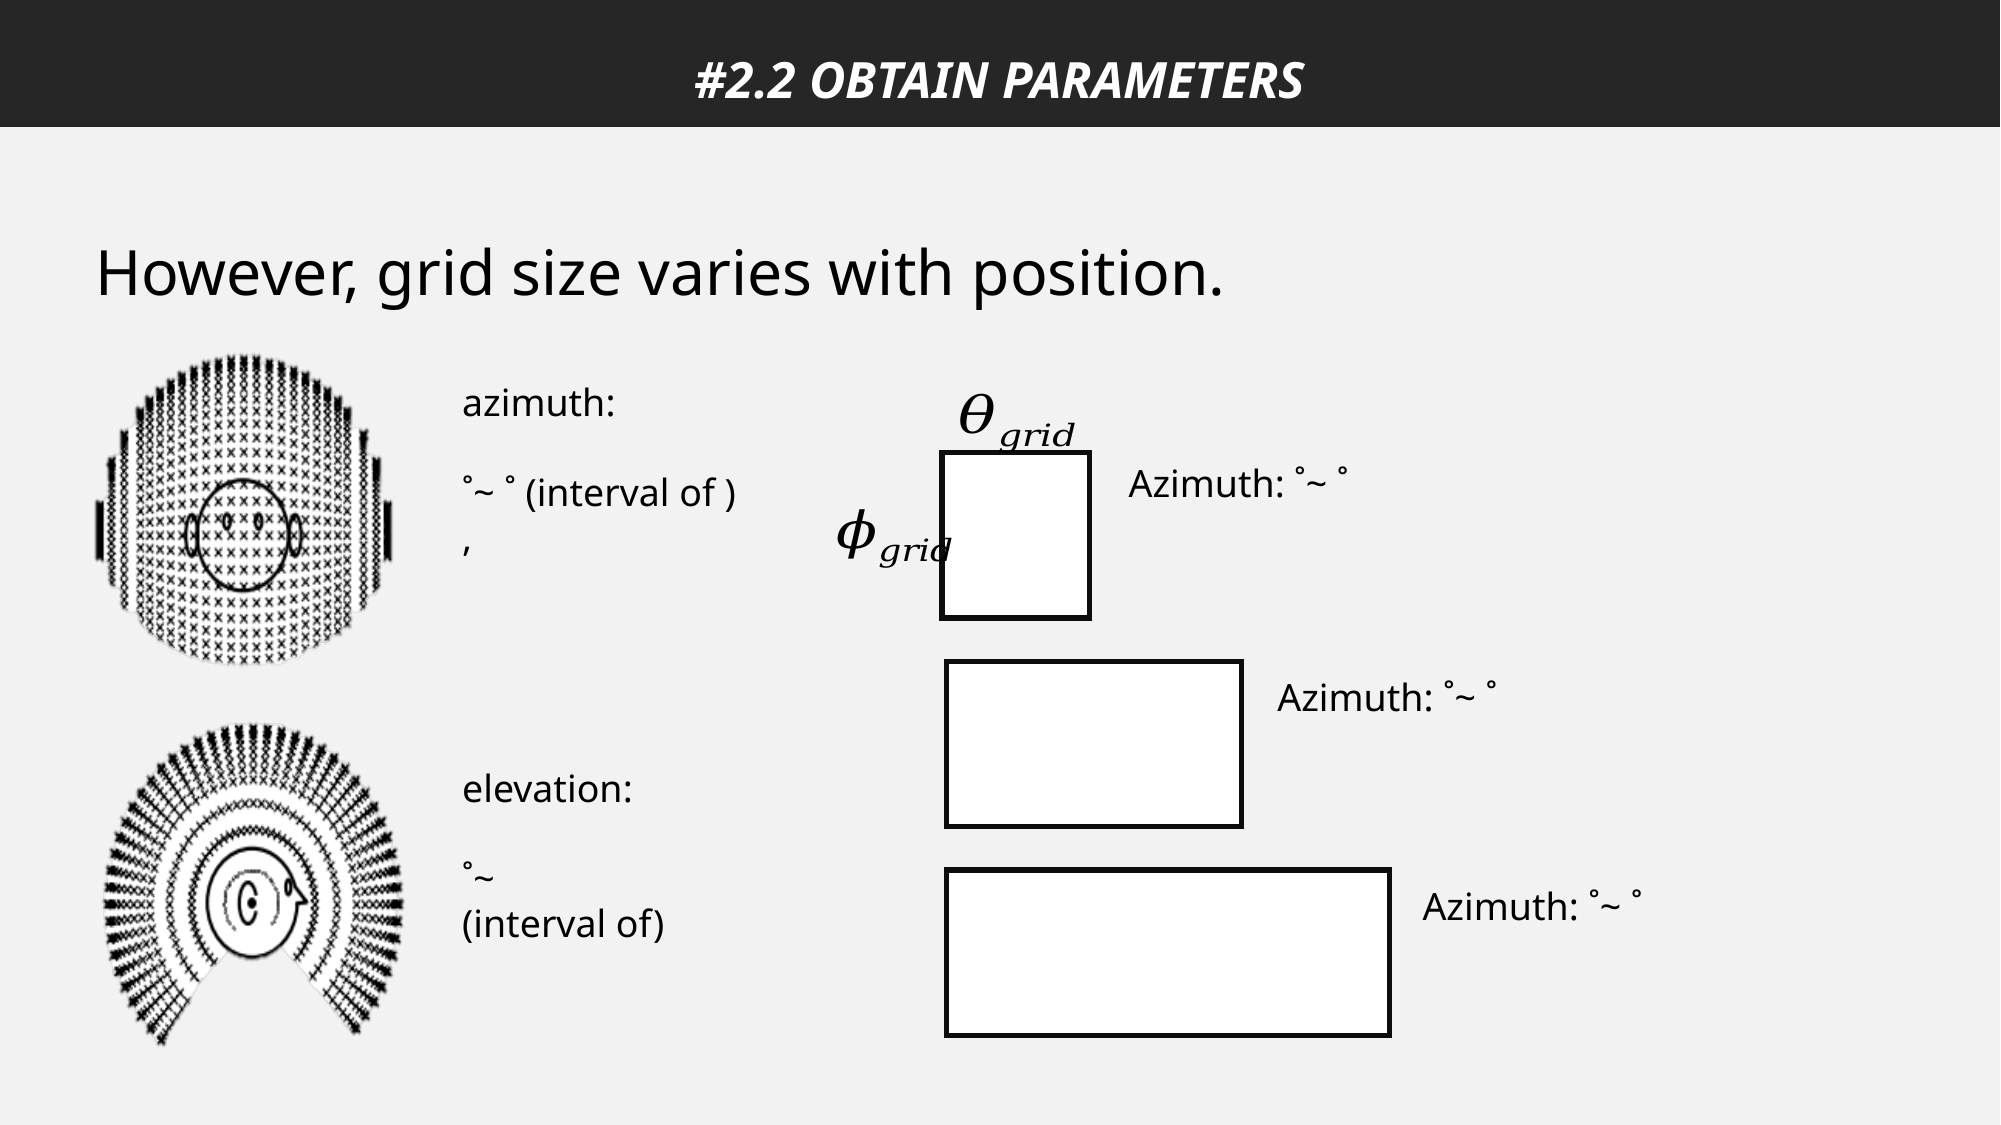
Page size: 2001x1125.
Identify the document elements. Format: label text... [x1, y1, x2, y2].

text_box [945, 660, 1243, 828]
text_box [87, 346, 774, 1060]
text_box #2.2 OBTAIN PARAMETERS [0, 0, 2000, 128]
text_box [945, 869, 1390, 1036]
list However, grid size varies with position. [80, 233, 1319, 324]
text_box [832, 388, 1090, 619]
